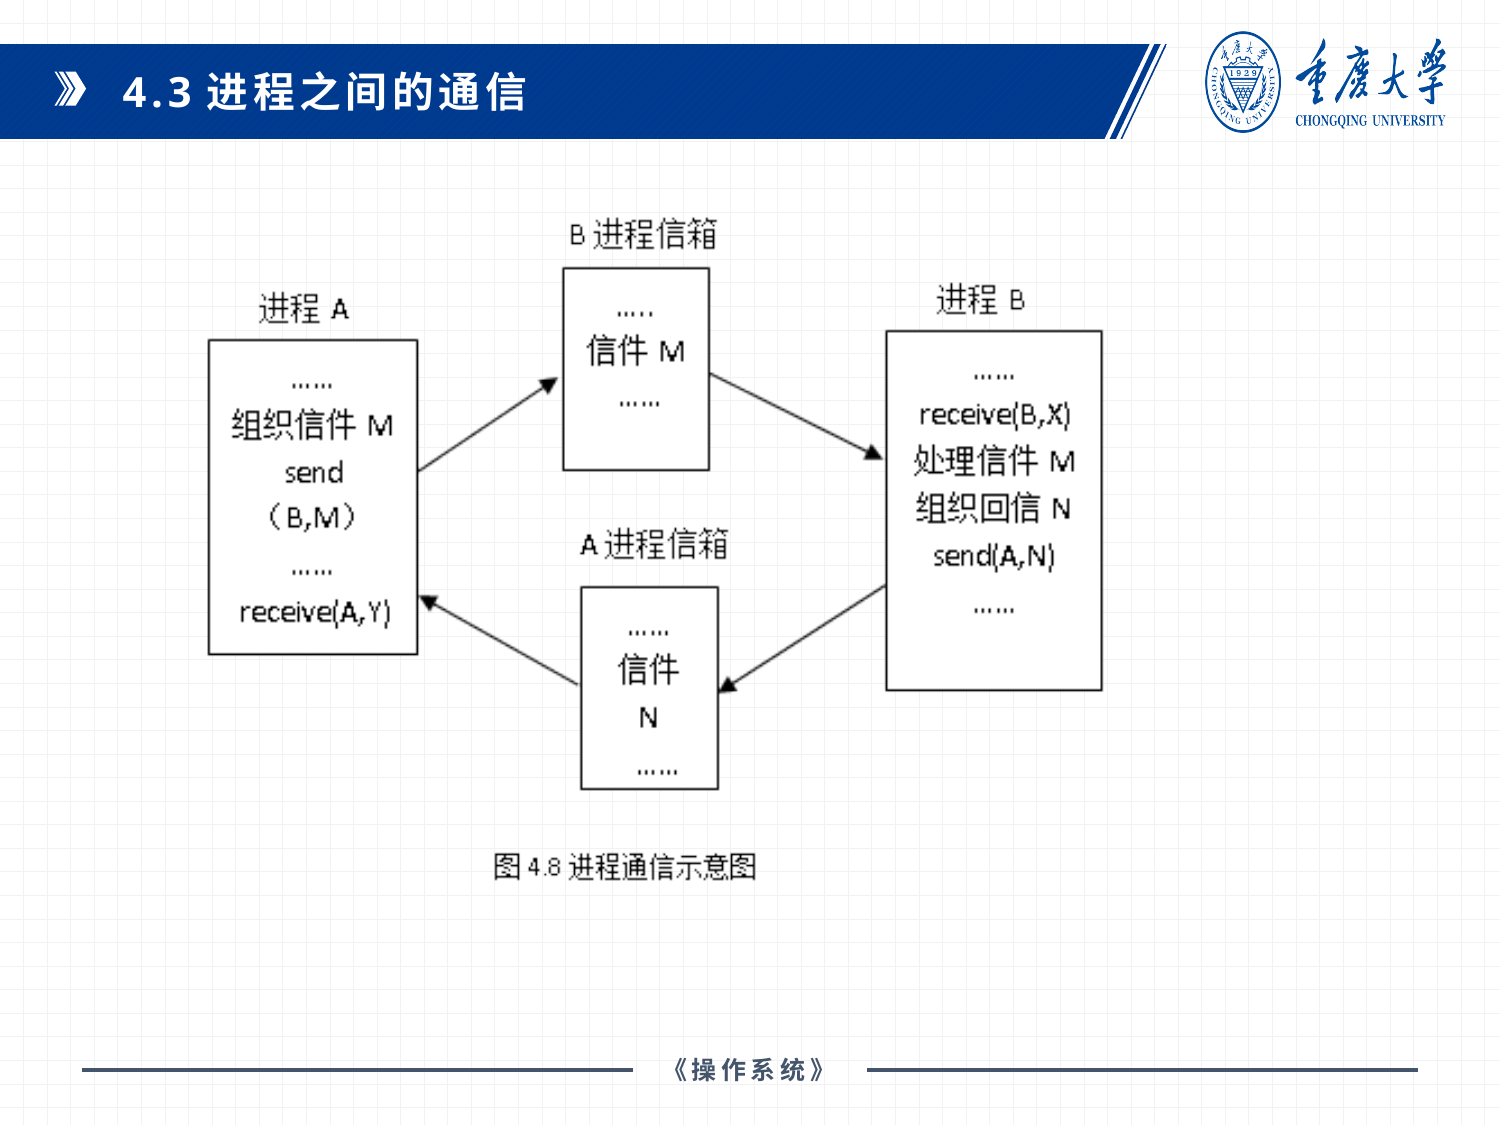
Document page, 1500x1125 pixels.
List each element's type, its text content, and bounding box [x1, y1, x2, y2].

picture [206, 198, 1109, 910]
picture [1205, 31, 1446, 133]
list 4.3进程之间的通信 [107, 63, 649, 147]
